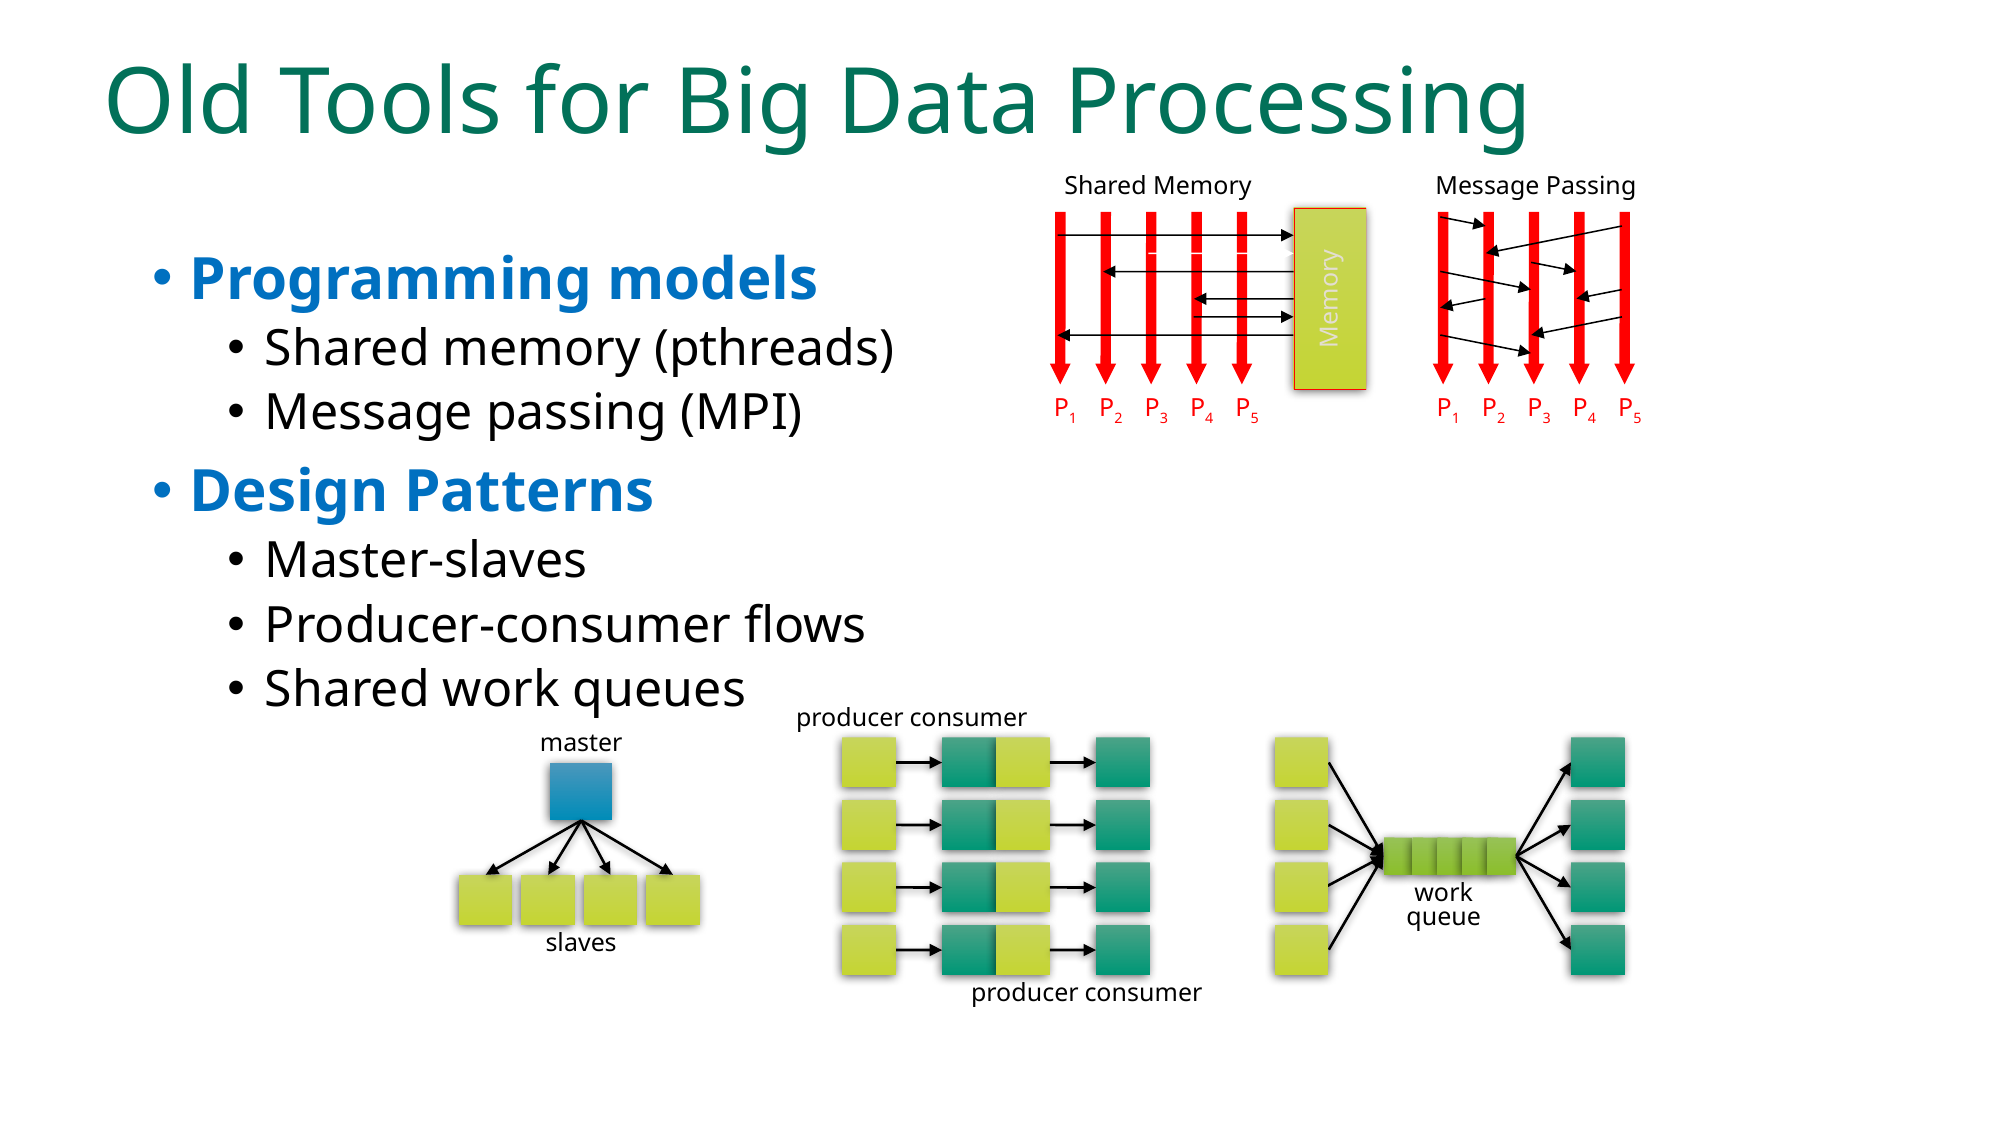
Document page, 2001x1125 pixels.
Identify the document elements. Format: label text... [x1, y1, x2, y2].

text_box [458, 724, 701, 965]
list Programming models Shared memory (pthreads) Message passing (MPI) Design Patterns Master-slaves Producer-consumer flows Shared work queues [137, 241, 1863, 1014]
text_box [1421, 162, 1658, 434]
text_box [1038, 162, 1367, 434]
title Old Tools for Big Data Processing [88, 44, 1814, 164]
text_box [774, 699, 1226, 1015]
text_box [1274, 737, 1626, 976]
